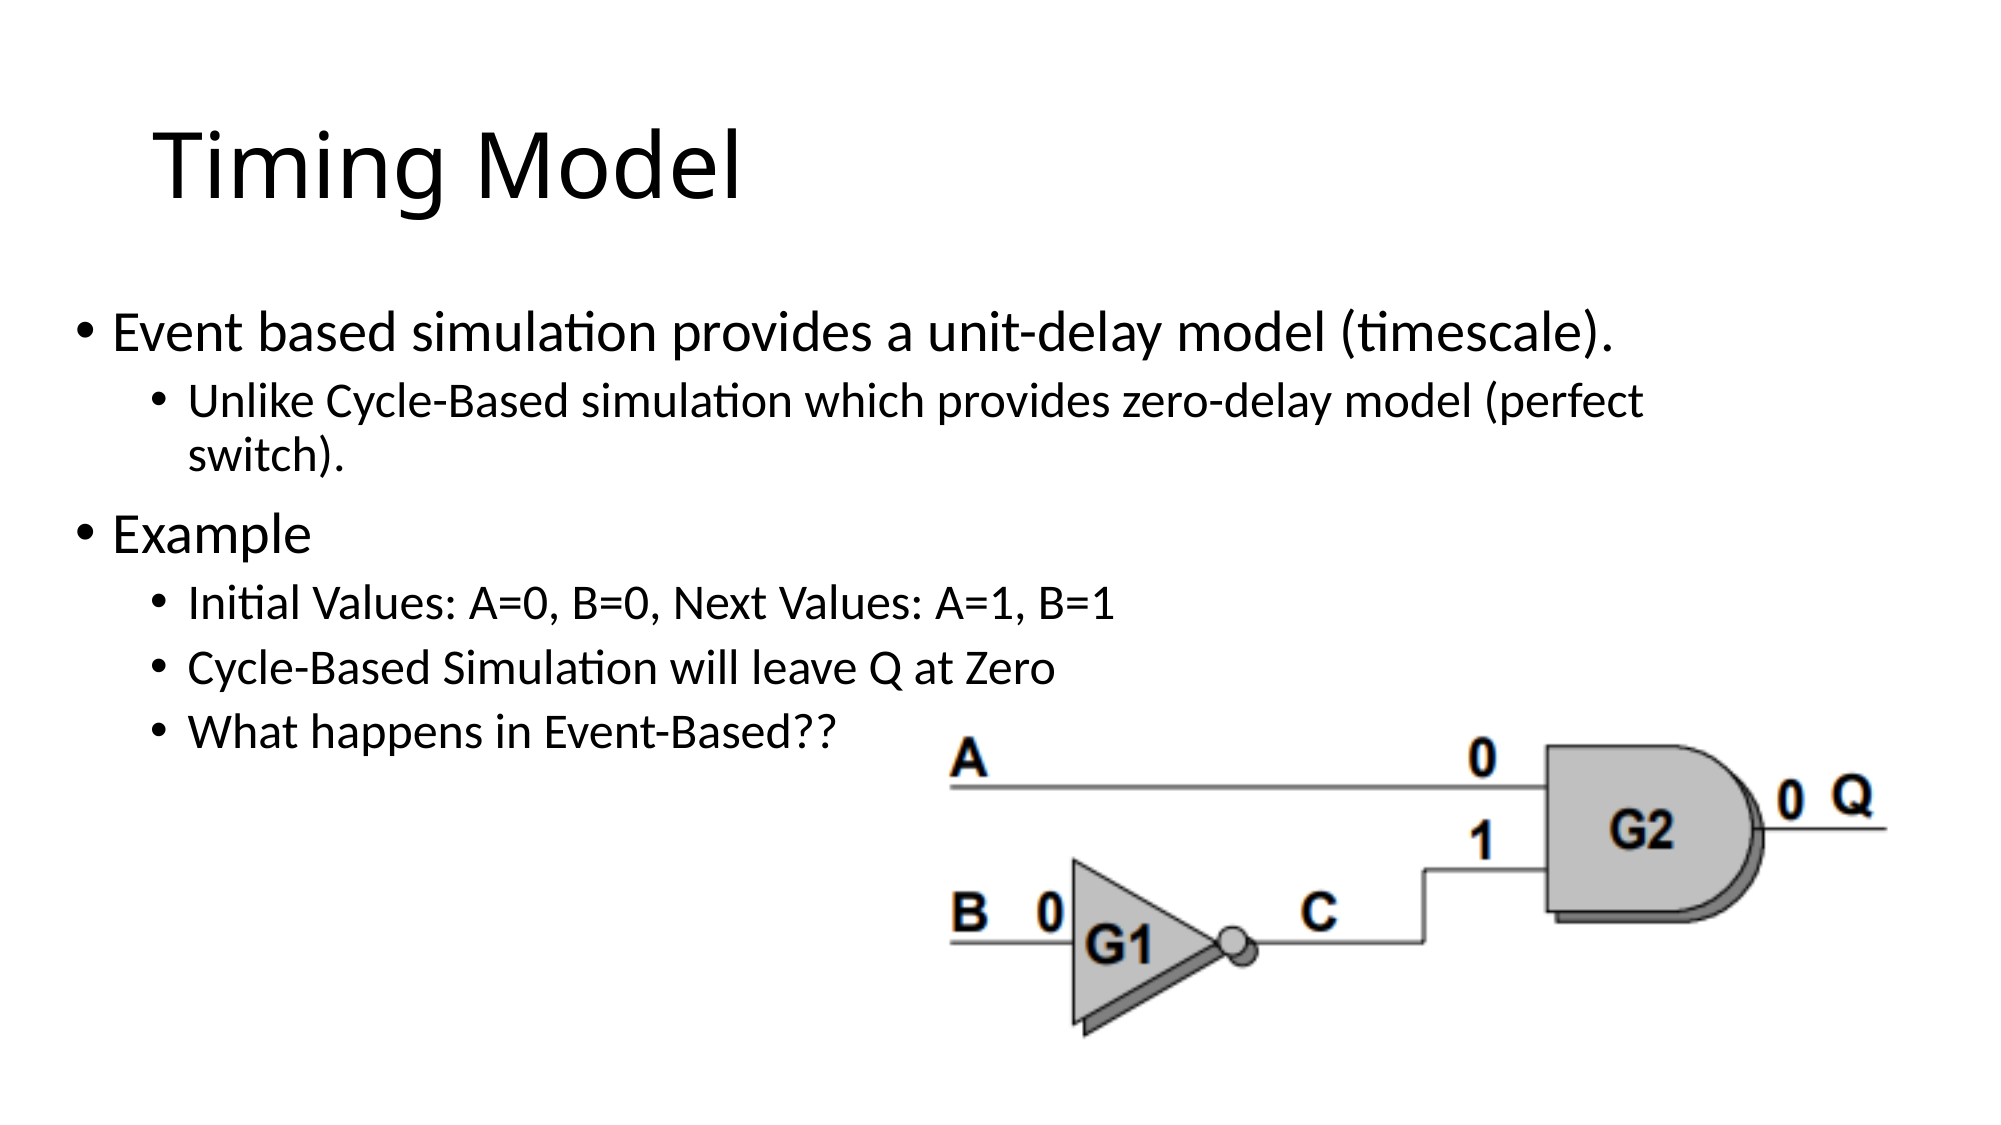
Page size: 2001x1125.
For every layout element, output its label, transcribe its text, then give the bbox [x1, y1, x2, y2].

picture [908, 716, 1920, 1066]
title Timing Model [137, 59, 1863, 278]
list Event based simulation provides a unit-delay model (timescale). Unlike Cycle-Based simulation which provides zero-delay model (perfect switch). Example Initial Values: A=0, B=0, Next Values: A=1, B=1 Cycle-Based Simulation will leave Q at Zero What happens in Event-Based?? [60, 293, 1786, 1008]
